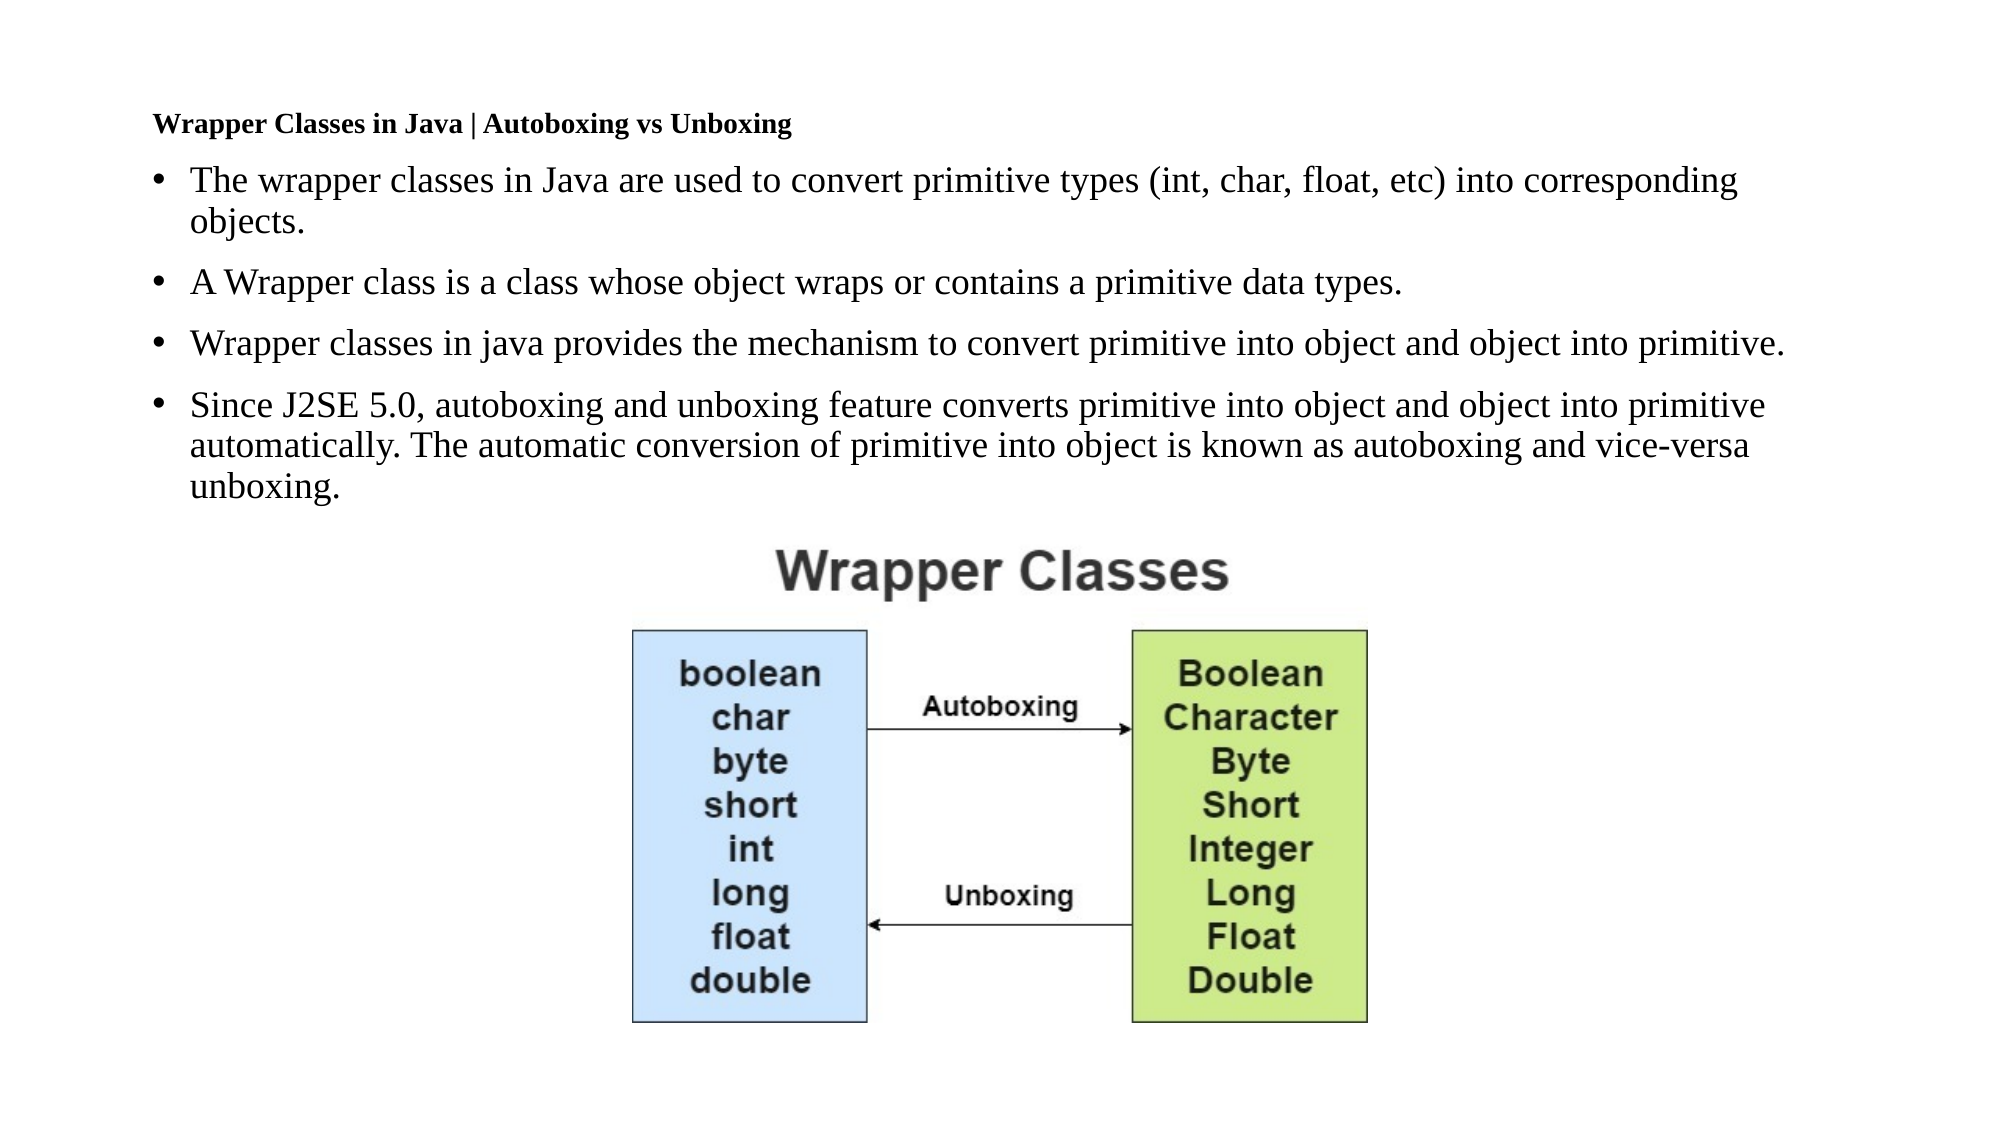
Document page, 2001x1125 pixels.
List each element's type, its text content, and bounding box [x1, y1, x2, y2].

picture [631, 533, 1368, 1023]
list Wrapper Classes in Java | Autoboxing vs Unboxing The wrapper classes in Java are used to convert primitive types (int, char, float, etc) into corresponding objects. A Wrapper class is a class whose object wraps or contains a primitive data types. Wrapper classes in java provides the mechanism to convert primitive into object and object into primitive. Since J2SE 5.0, autoboxing and unboxing feature converts primitive into object and object into primitive automatically. The automatic conversion of primitive into object is known as autoboxing and vice-versa unboxing. [137, 100, 1863, 1023]
